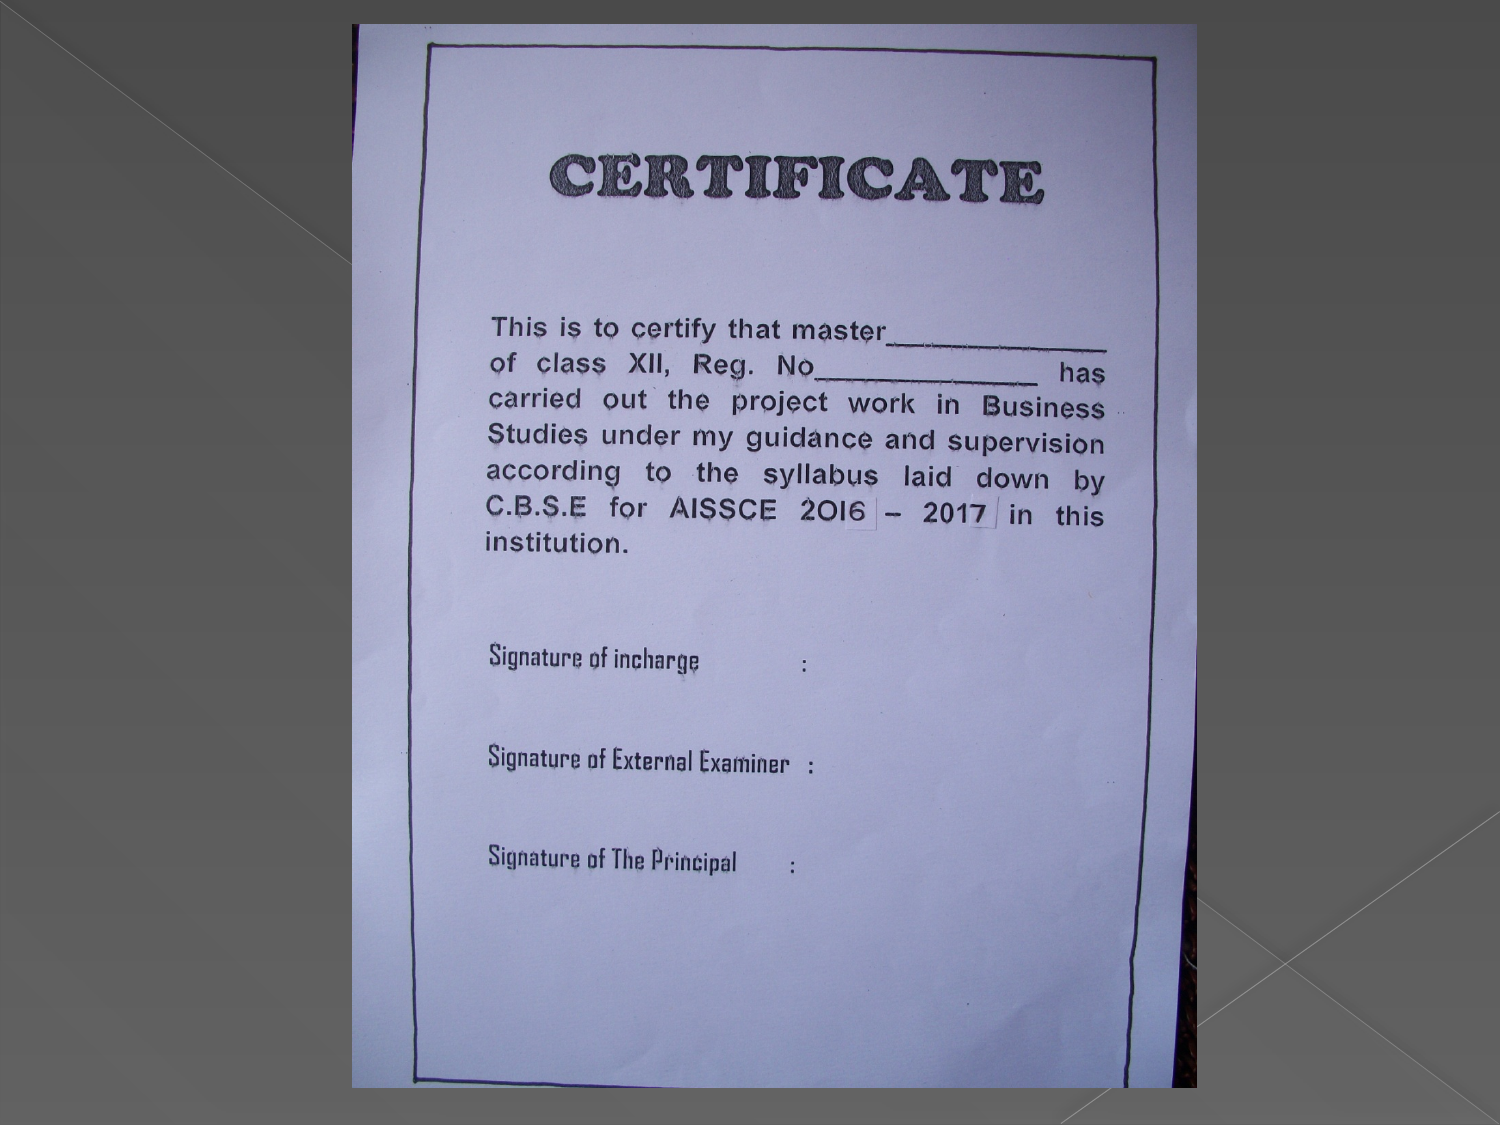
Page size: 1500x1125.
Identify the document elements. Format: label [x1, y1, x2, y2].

picture [352, 24, 1197, 1088]
